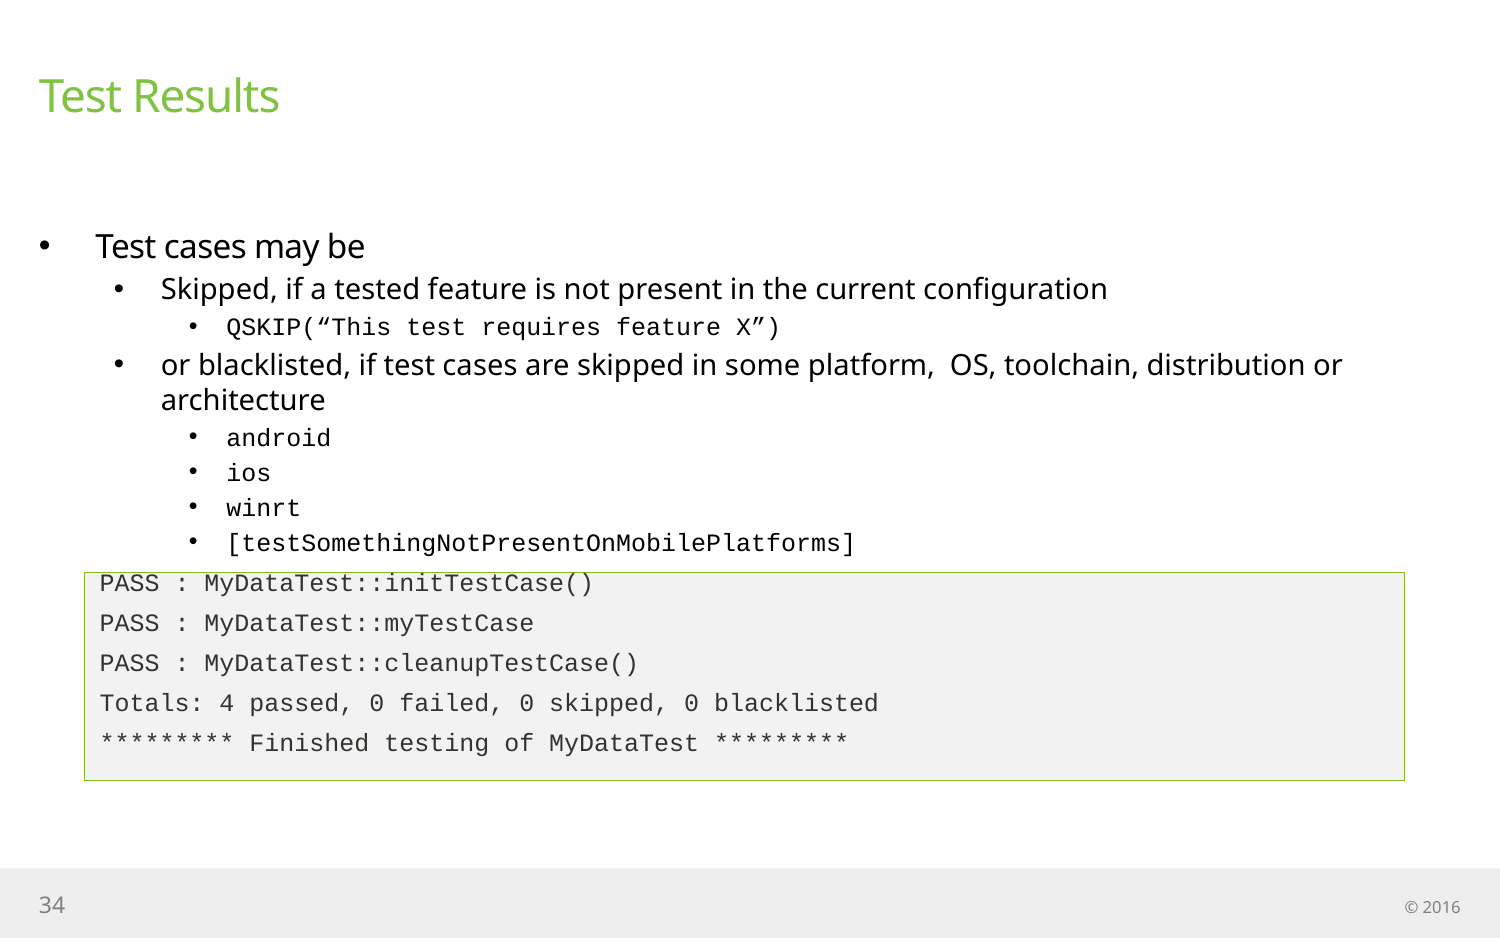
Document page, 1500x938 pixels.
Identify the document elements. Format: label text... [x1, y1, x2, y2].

list Test cases may be Skipped, if a tested feature is not present in the current configuration QSKIP(“This test requires feature X”) or blacklisted, if test cases are skipped in some platform, OS, toolchain, distribution or architecture android ios winrt [testSomethingNotPresentOnMobilePlatforms] [39, 224, 1471, 559]
title Test Results [39, 66, 1052, 195]
slide_number 34 [39, 892, 410, 921]
text_box PASS : MyDataTest::initTestCase() PASS : MyDataTest::myTestCase PASS : MyDataTest::cleanupTestCase() Totals: 4 passed, 0 failed, 0 skipped, 0 blacklisted ********* Finished testing of MyDataTest ********* [84, 572, 1405, 781]
footer © 2016 [1188, 896, 1461, 917]
